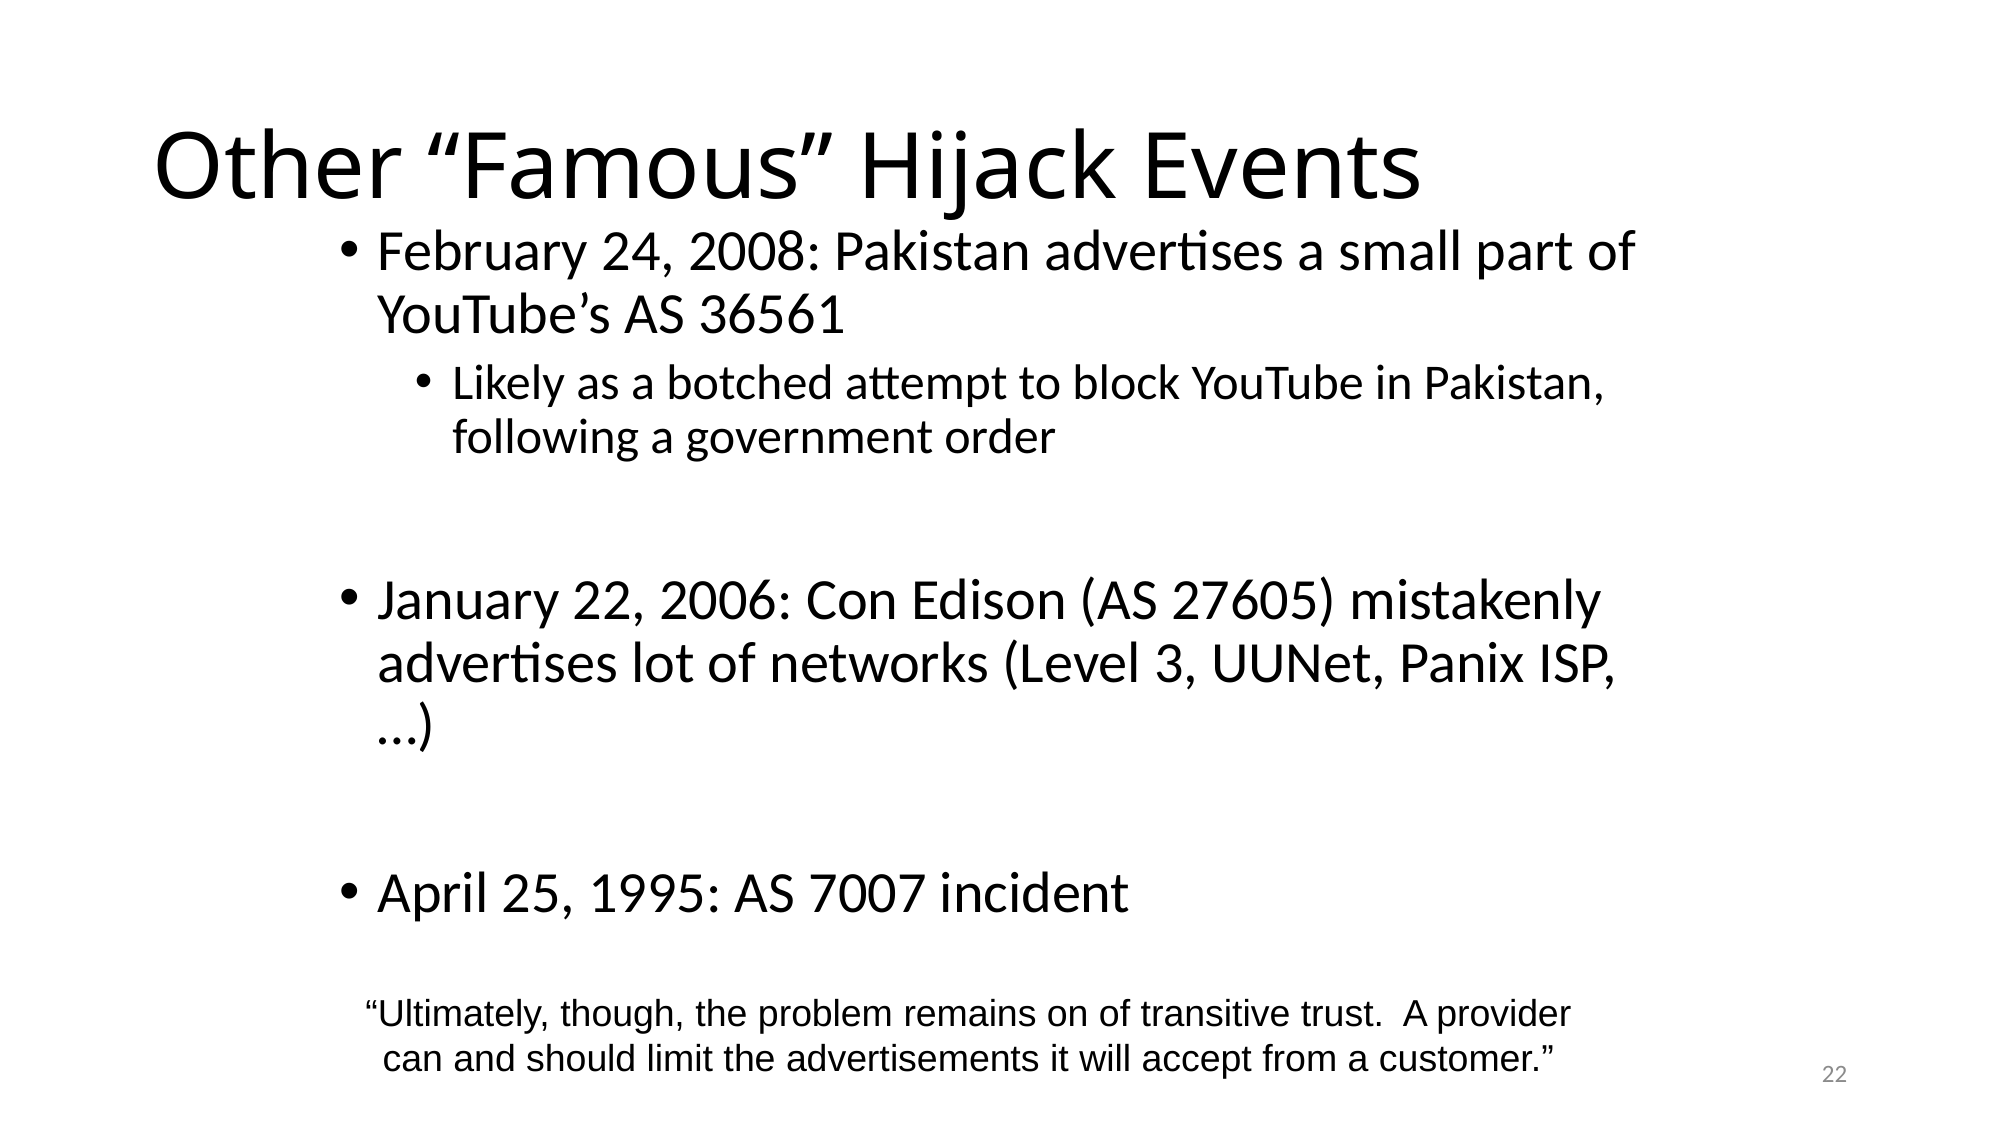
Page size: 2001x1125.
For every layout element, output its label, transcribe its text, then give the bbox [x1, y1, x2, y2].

title Other “Famous” Hijack Events [137, 59, 1863, 278]
list February 24, 2008: Pakistan advertises a small part of YouTube’s AS 36561 Likely as a botched attempt to block YouTube in Pakistan, following a government order January 22, 2006: Con Edison (AS 27605) mistakenly advertises lot of networks (Level 3, UUNet, Panix ISP, …) April 25, 1995: AS 7007 incident [324, 212, 1675, 955]
slide_number 22 [1412, 1042, 1863, 1103]
text_box “Ultimately, though, the problem remains on of transitive trust. A provider can and should limit the advertisements it will accept from a customer.” [337, 981, 1600, 1087]
